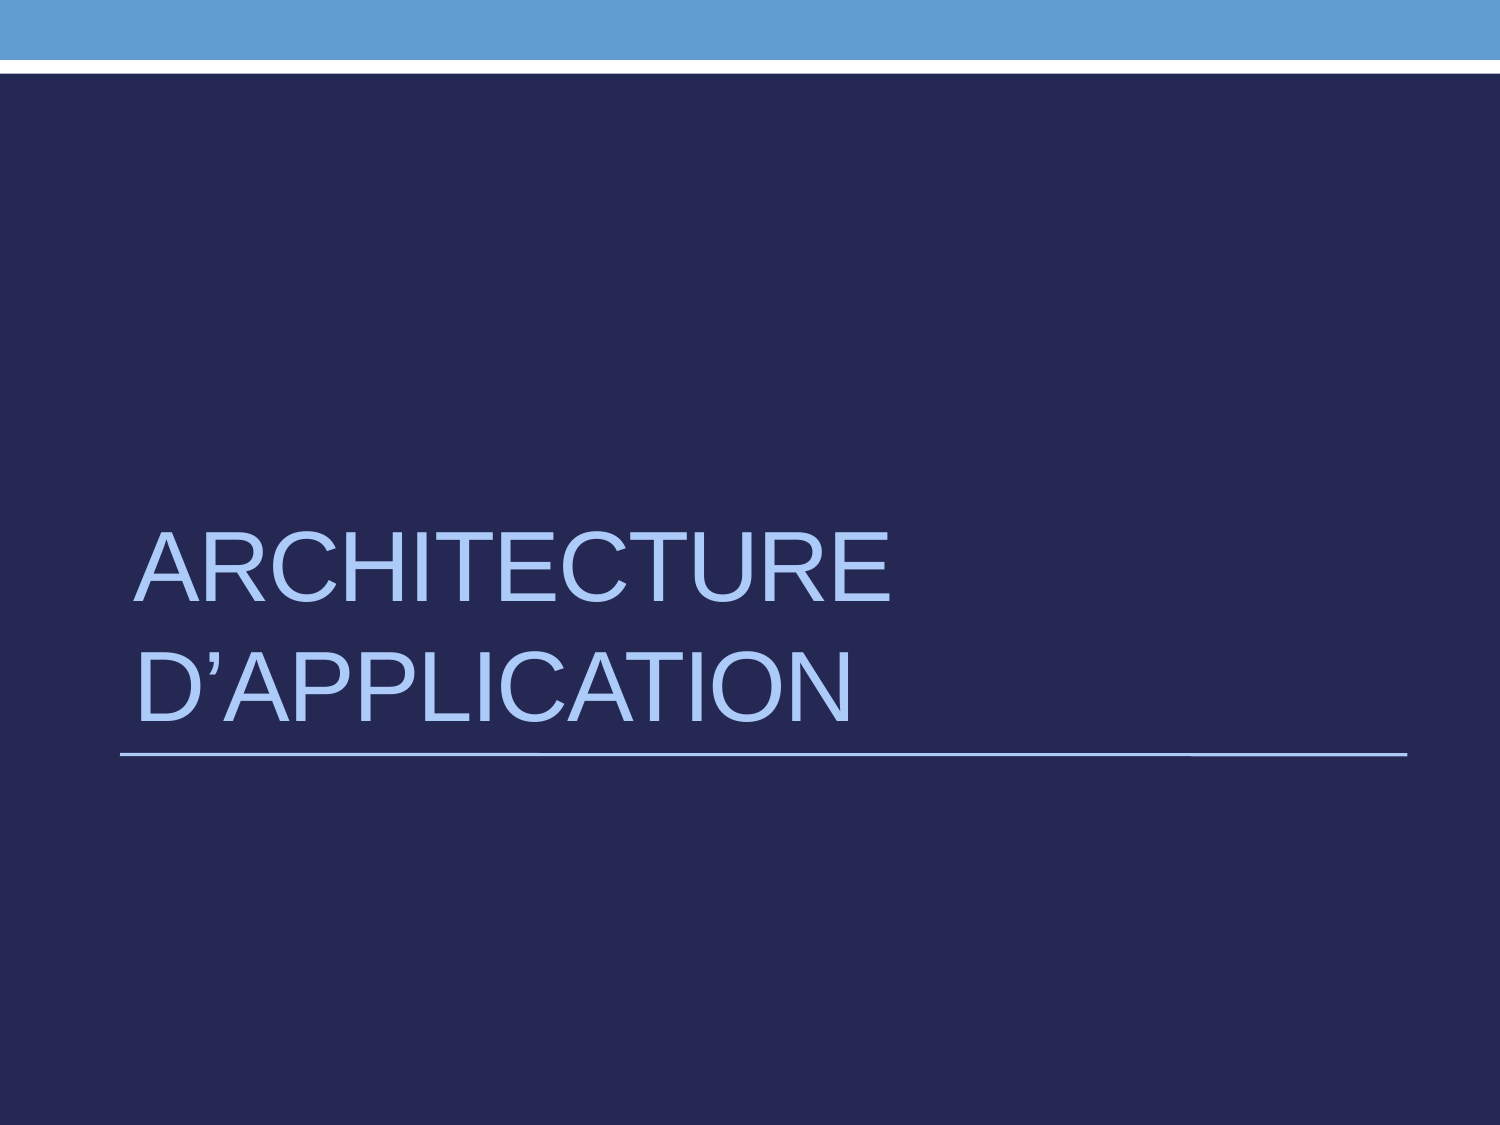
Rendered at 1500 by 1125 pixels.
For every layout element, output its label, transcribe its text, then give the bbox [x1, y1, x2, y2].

title Architecture d’application [118, 387, 1394, 749]
